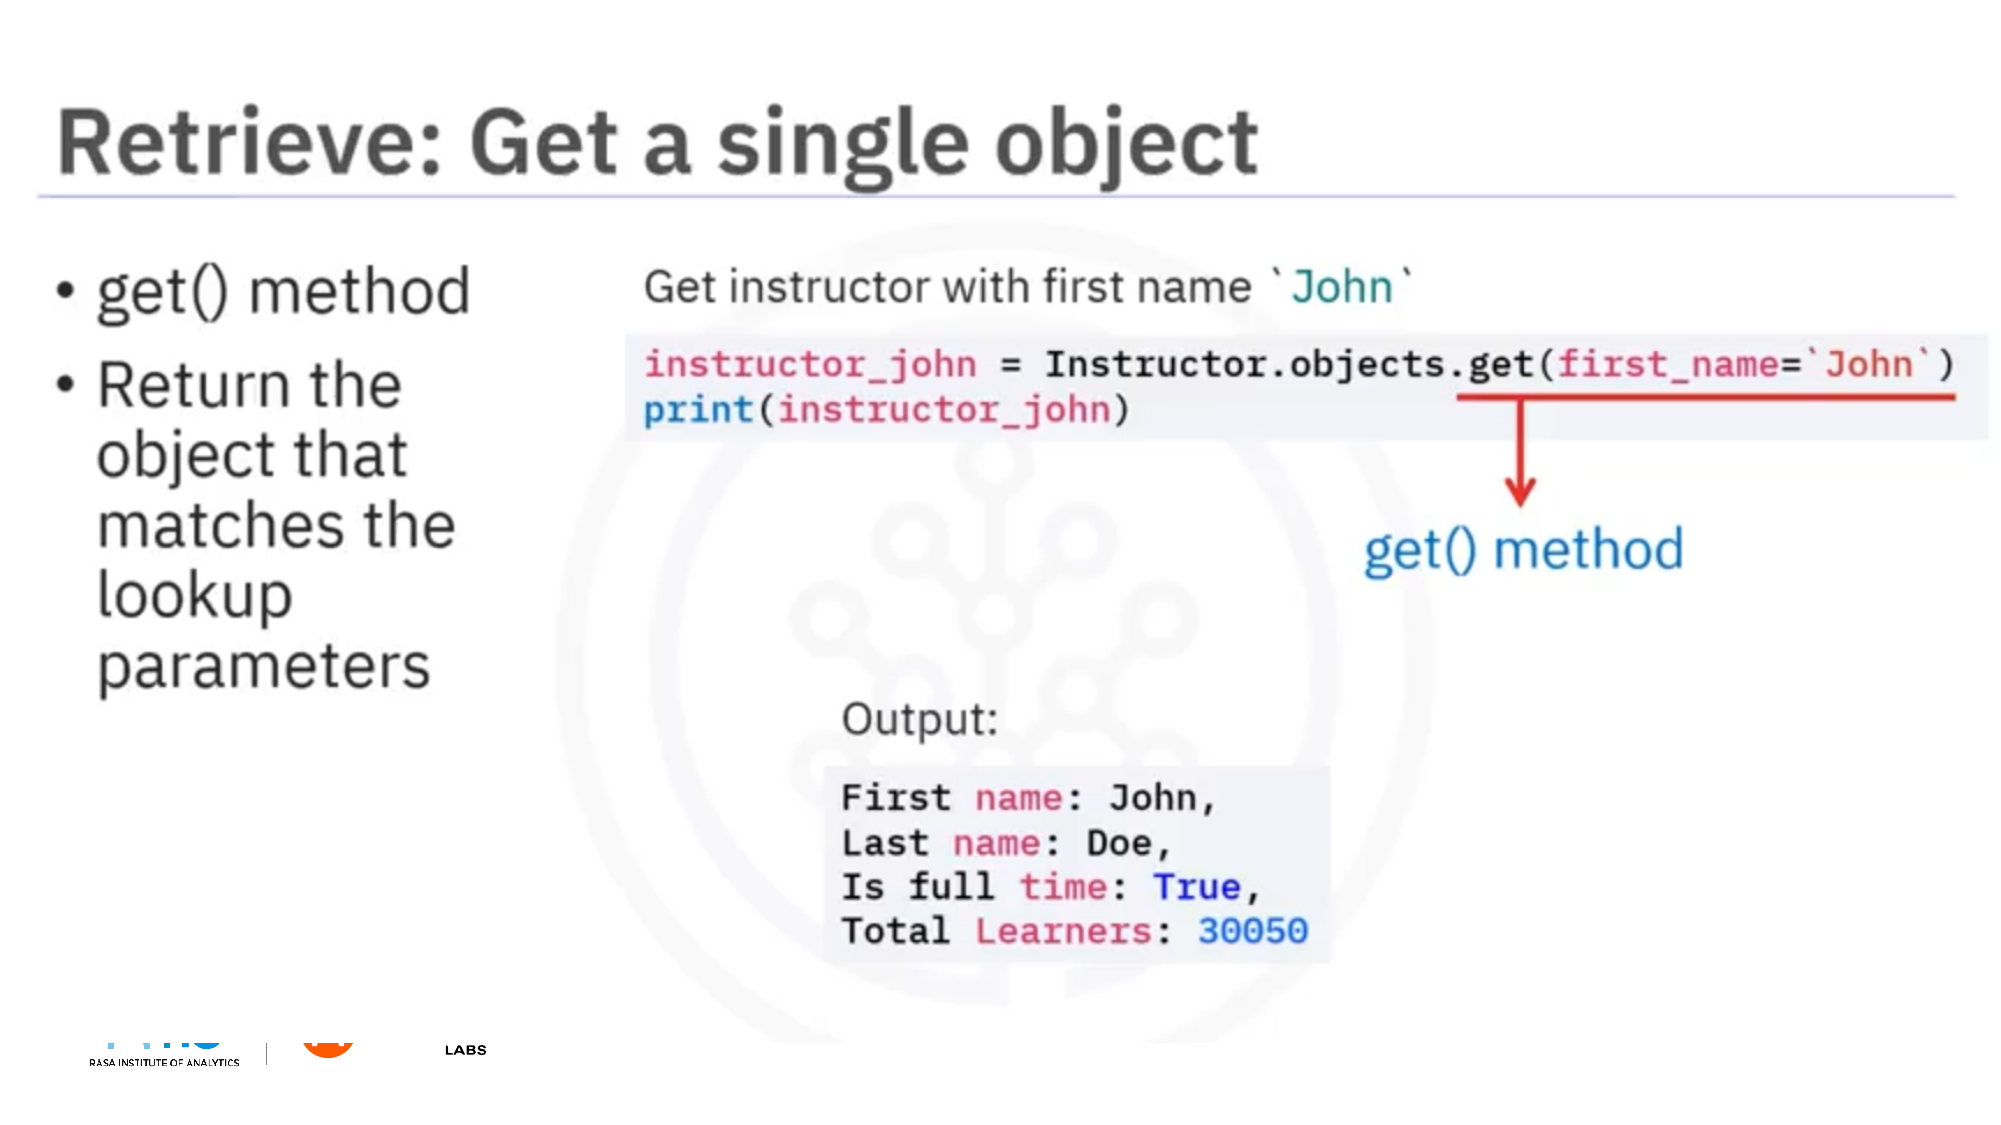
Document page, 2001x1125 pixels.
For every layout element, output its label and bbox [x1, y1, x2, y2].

picture [0, 81, 2000, 1078]
